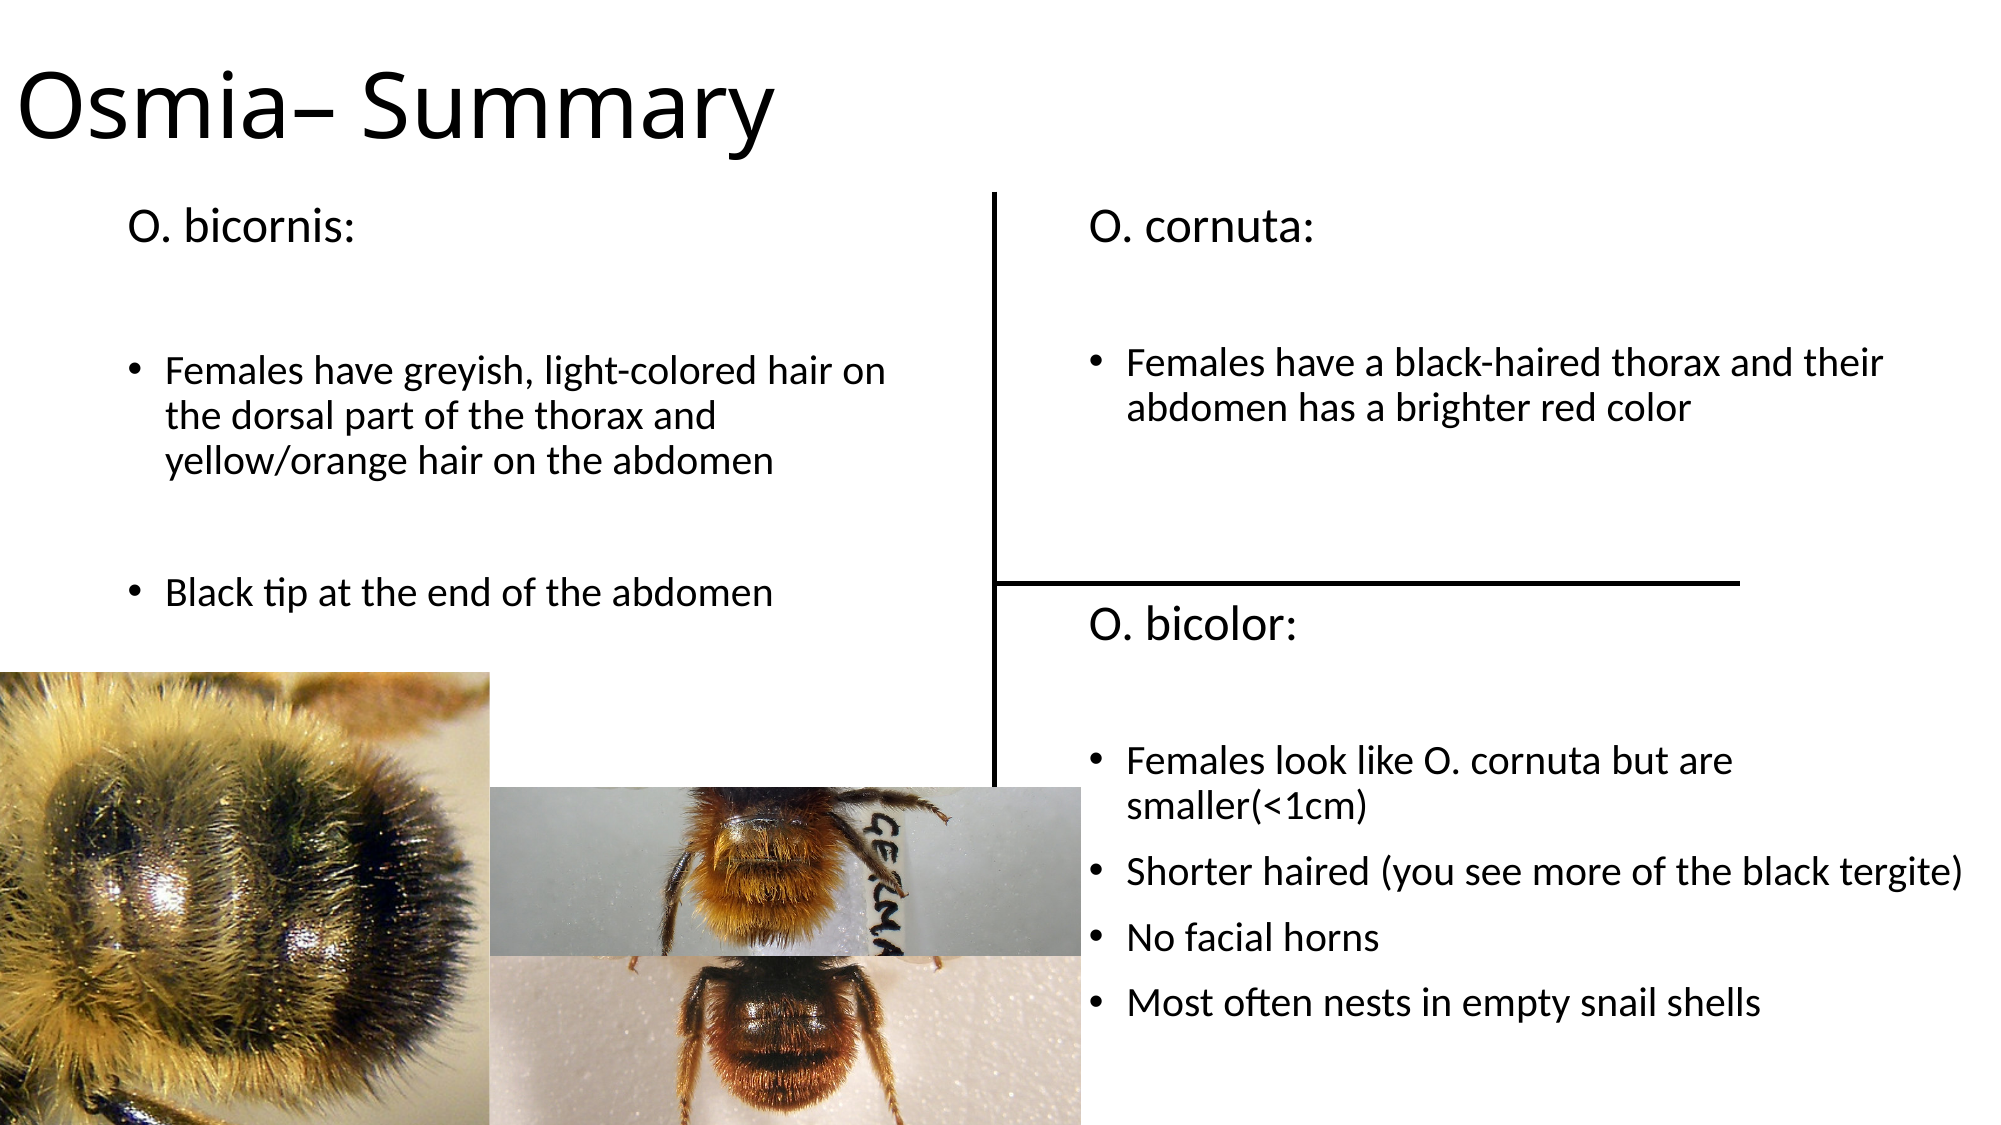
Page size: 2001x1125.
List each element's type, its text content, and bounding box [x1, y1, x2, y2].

text_box O. cornuta: Females have a black-haired thorax and their abdomen has a brighter red color [1073, 191, 1967, 518]
text_box O. bicolor: Females look like O. cornuta but are smaller(<1cm) Shorter haired (you see more of the black tergite) No facial horns Most often nests in empty snail shells [1073, 589, 2000, 1125]
title Osmia– Summary [0, 0, 1725, 218]
picture [0, 672, 1081, 1125]
list O. bicornis: Females have greyish, light-colored hair on the dorsal part of the thorax and yellow/orange hair on the abdomen Black tip at the end of the abdomen [112, 191, 953, 787]
